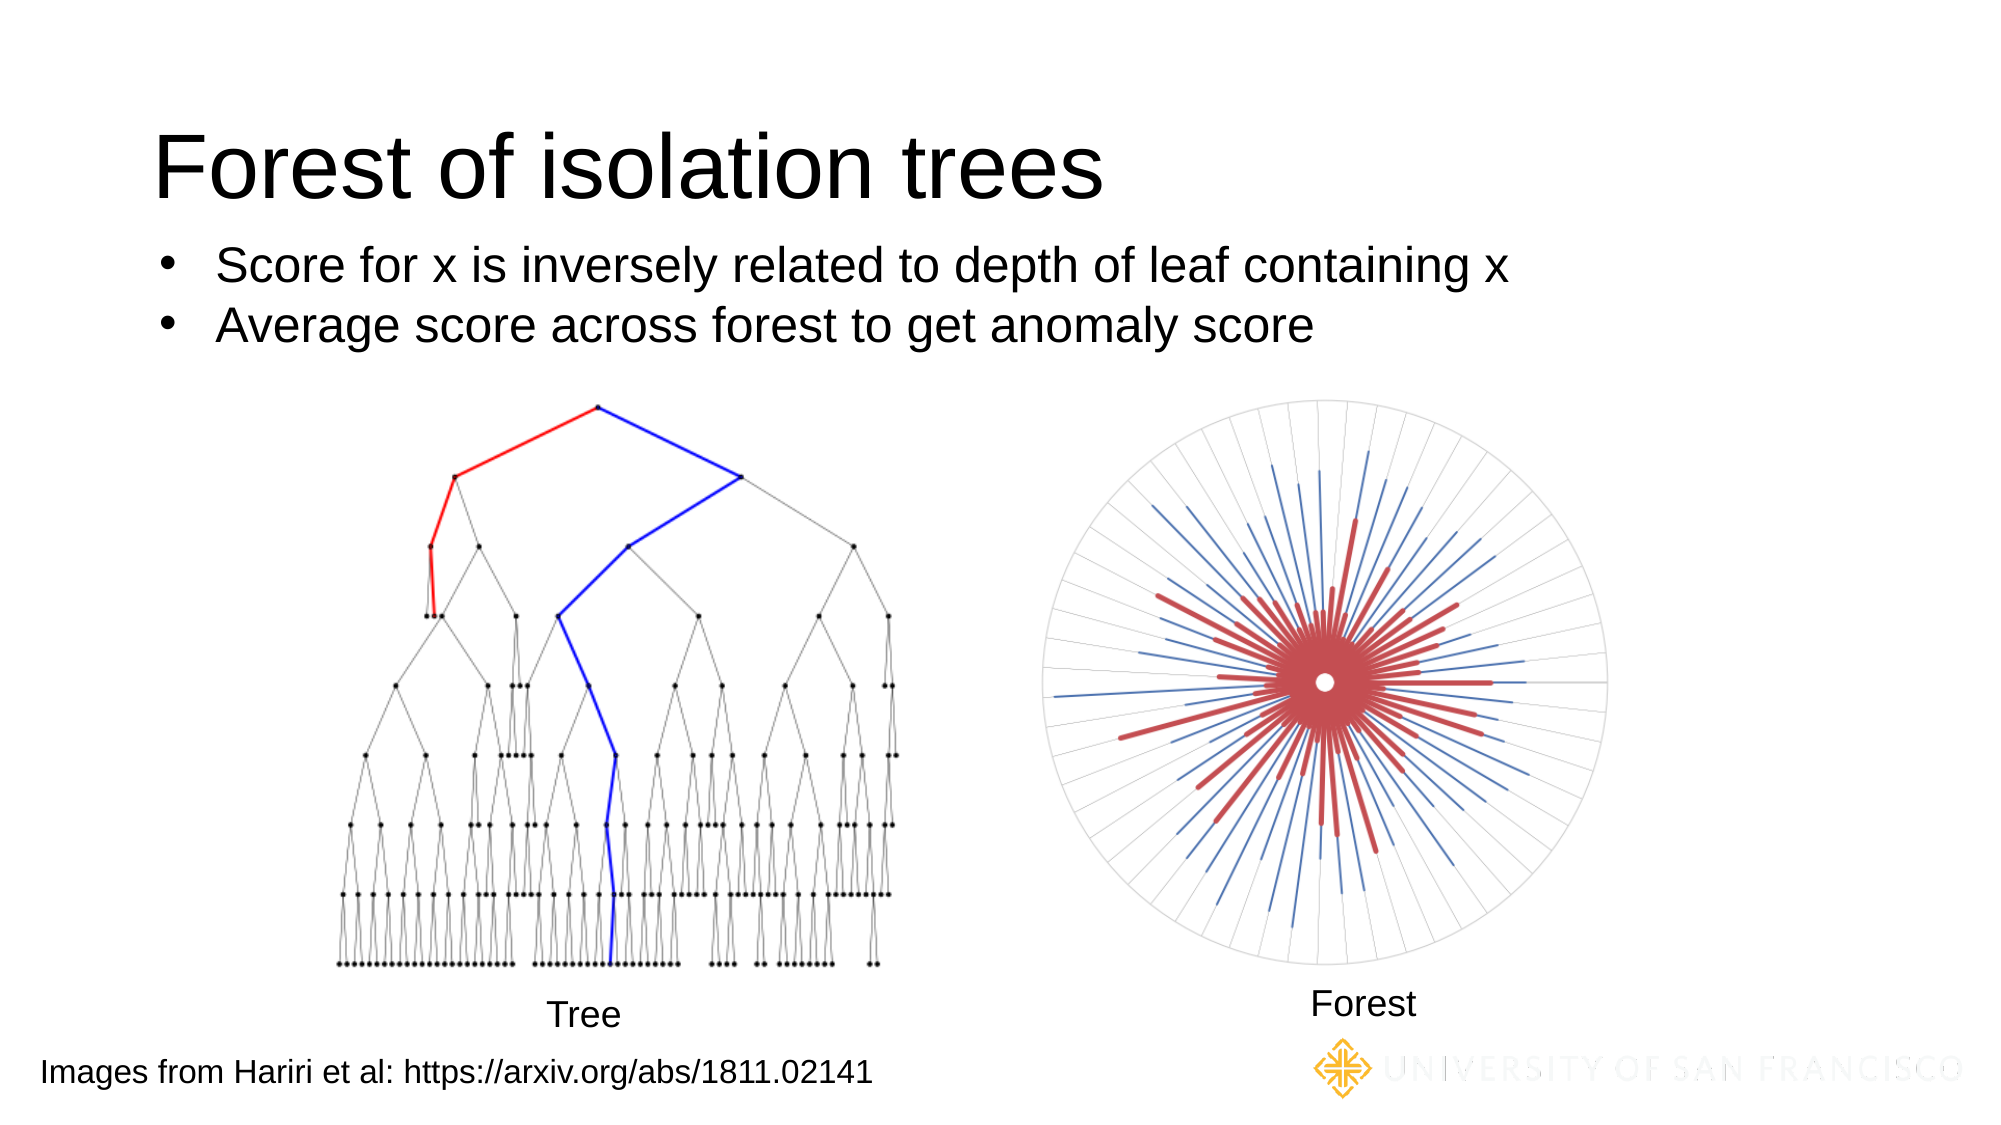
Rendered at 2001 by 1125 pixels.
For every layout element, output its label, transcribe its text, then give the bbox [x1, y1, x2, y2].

text_box Forest [1295, 972, 1432, 1032]
text_box Score for x is inversely related to depth of leaf containing x Average score across forest to get anomaly score [144, 224, 1526, 360]
text_box Images from Hariri et al: https://arxiv.org/abs/1811.02141 [24, 1042, 890, 1098]
title Forest of isolation trees [137, 59, 1863, 278]
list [325, 393, 911, 979]
picture [1035, 393, 1614, 972]
text_box Tree [531, 982, 637, 1042]
